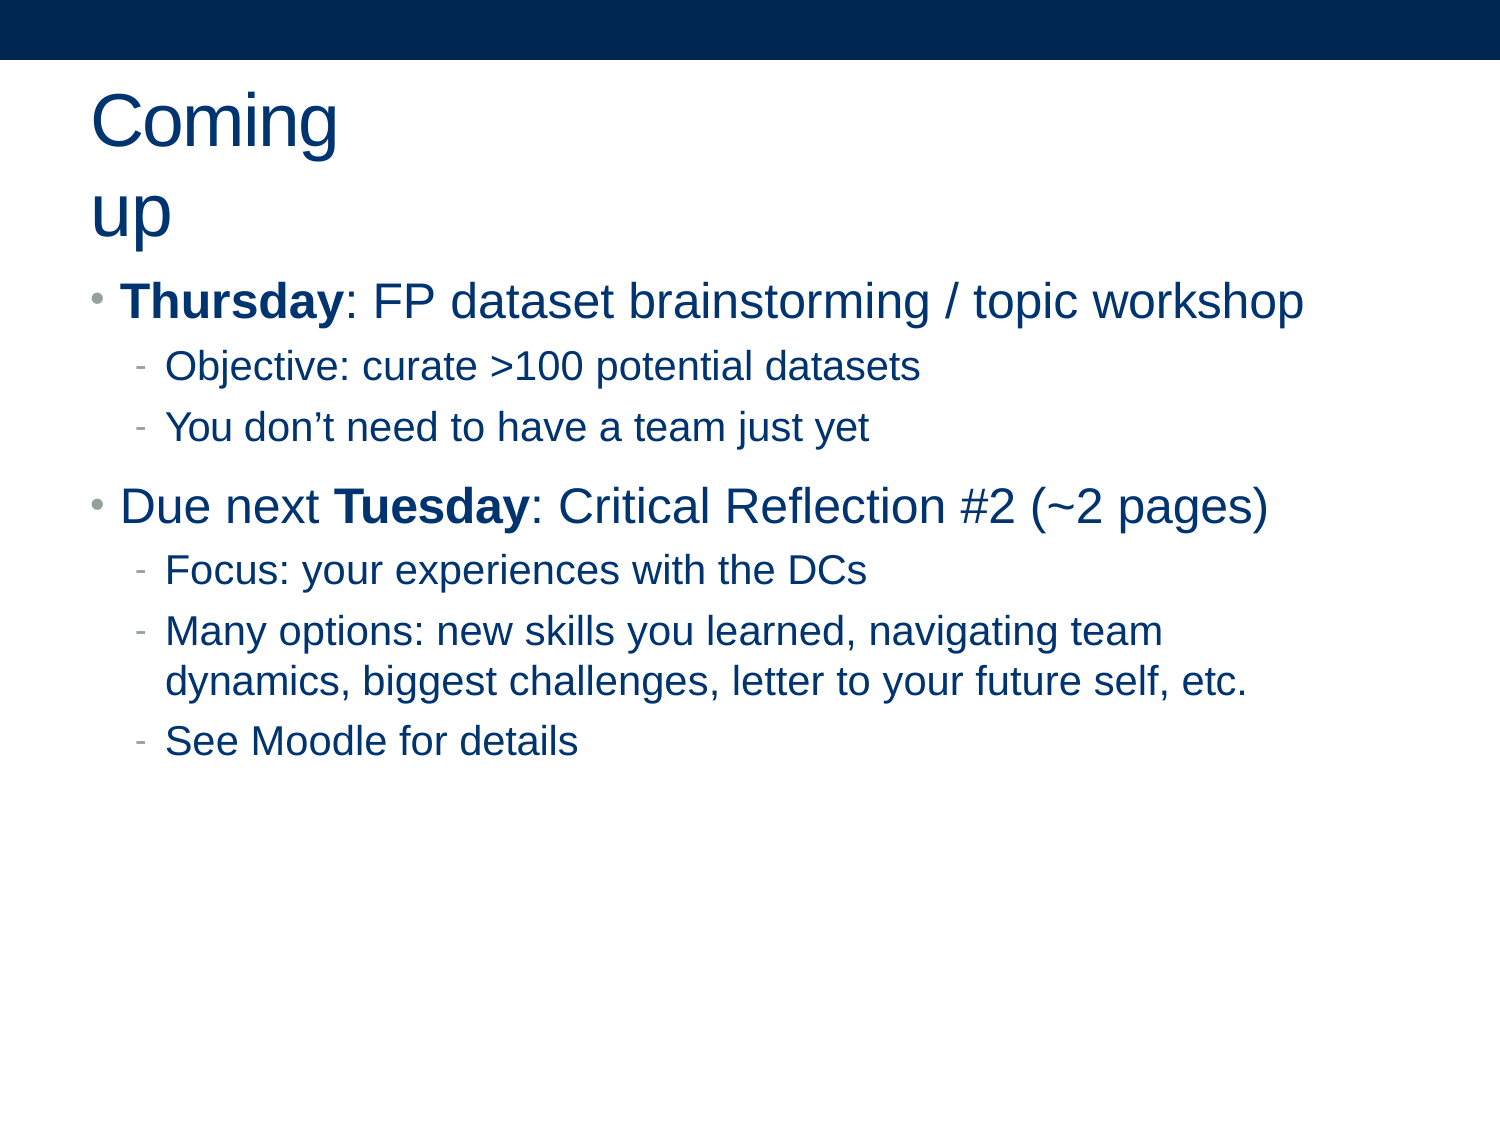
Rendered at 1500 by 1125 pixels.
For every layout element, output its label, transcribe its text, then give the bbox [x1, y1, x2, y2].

title Coming up [87, 69, 438, 252]
list Thursday: FP dataset brainstorming / topic workshop Objective: curate >100 potential datasets You don’t need to have a team just yet Due next Tuesday: Critical Reflection #2 (~2 pages) Focus: your experiences with the DCs Many options: new skills you learned, navigating team dynamics, biggest challenges, letter to your future self, etc. See Moodle for details [87, 252, 1362, 906]
